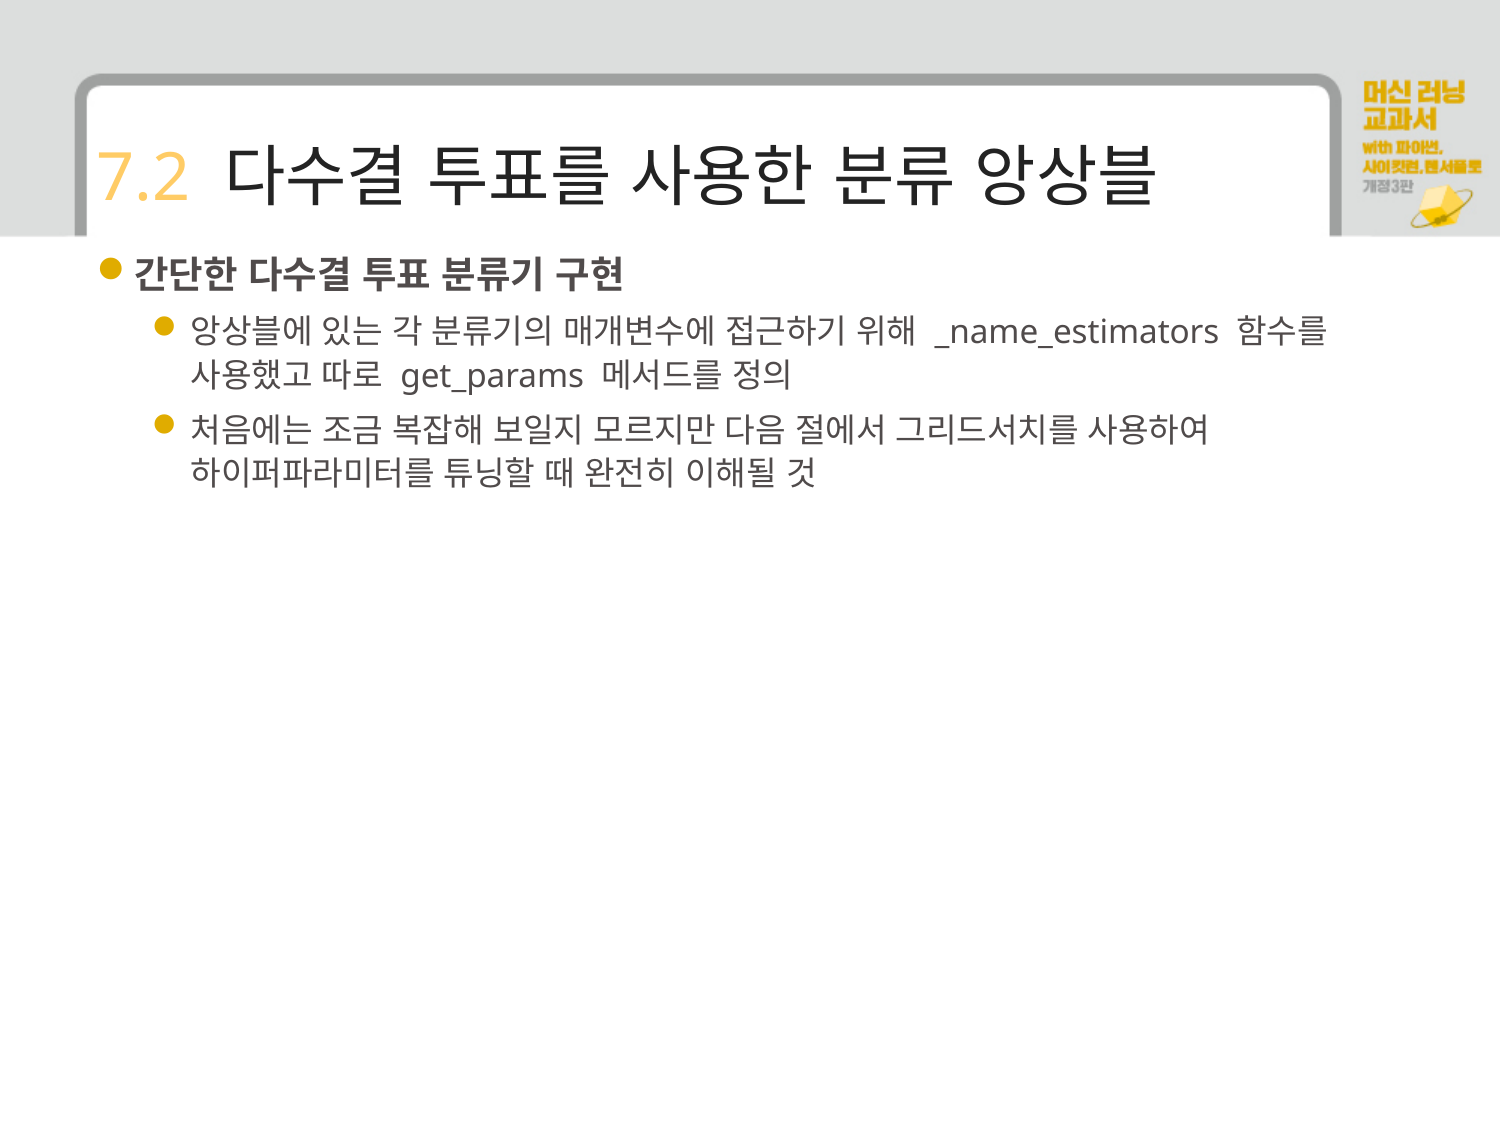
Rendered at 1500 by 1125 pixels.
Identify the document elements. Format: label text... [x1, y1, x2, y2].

list 간단한 다수결 투표 분류기 구현 앙상블에 있는 각 분류기의 매개변수에 접근하기 위해 _name_estimators 함수를 사용했고 따로 get_params 메서드를 정의 처음에는 조금 복잡해 보일지 모르지만 다음 절에서 그리드서치를 사용하여 하이퍼파라미터를 튜닝할 때 완전히 이해될 것 [81, 239, 1412, 1054]
picture [0, 0, 1500, 1125]
title 7.2 다수결 투표를 사용한 분류 앙상블 [81, 90, 1412, 222]
